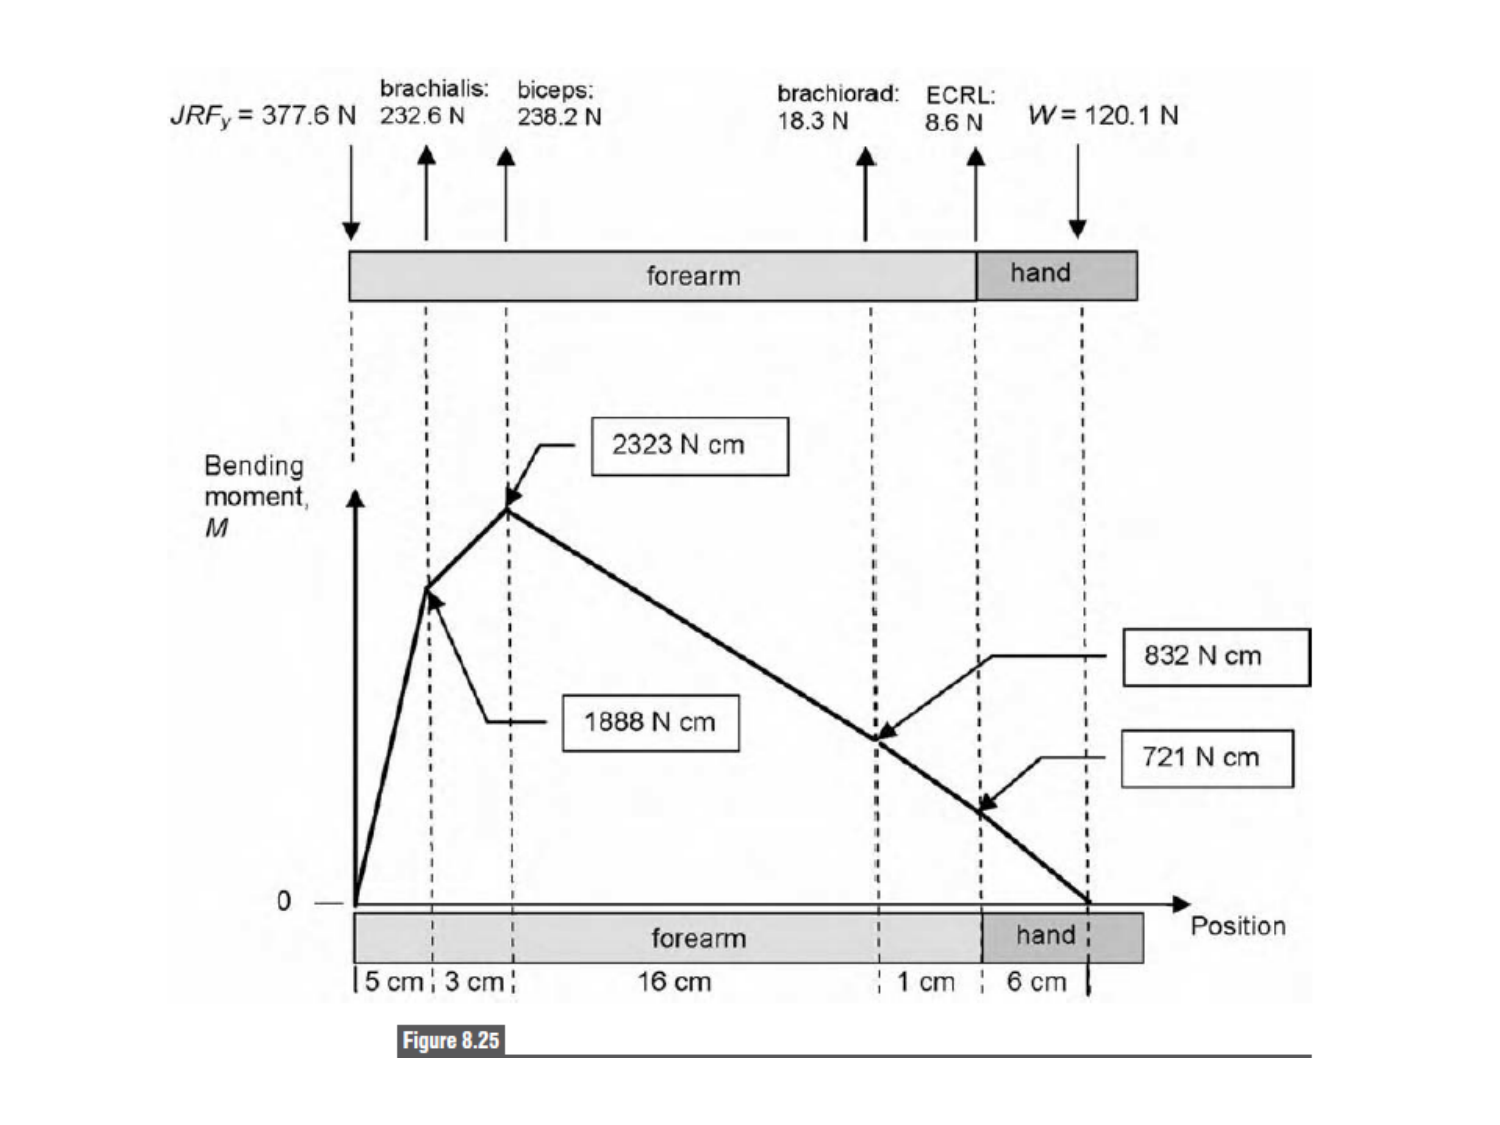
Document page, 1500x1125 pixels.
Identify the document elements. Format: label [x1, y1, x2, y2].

picture [141, 66, 1359, 1059]
